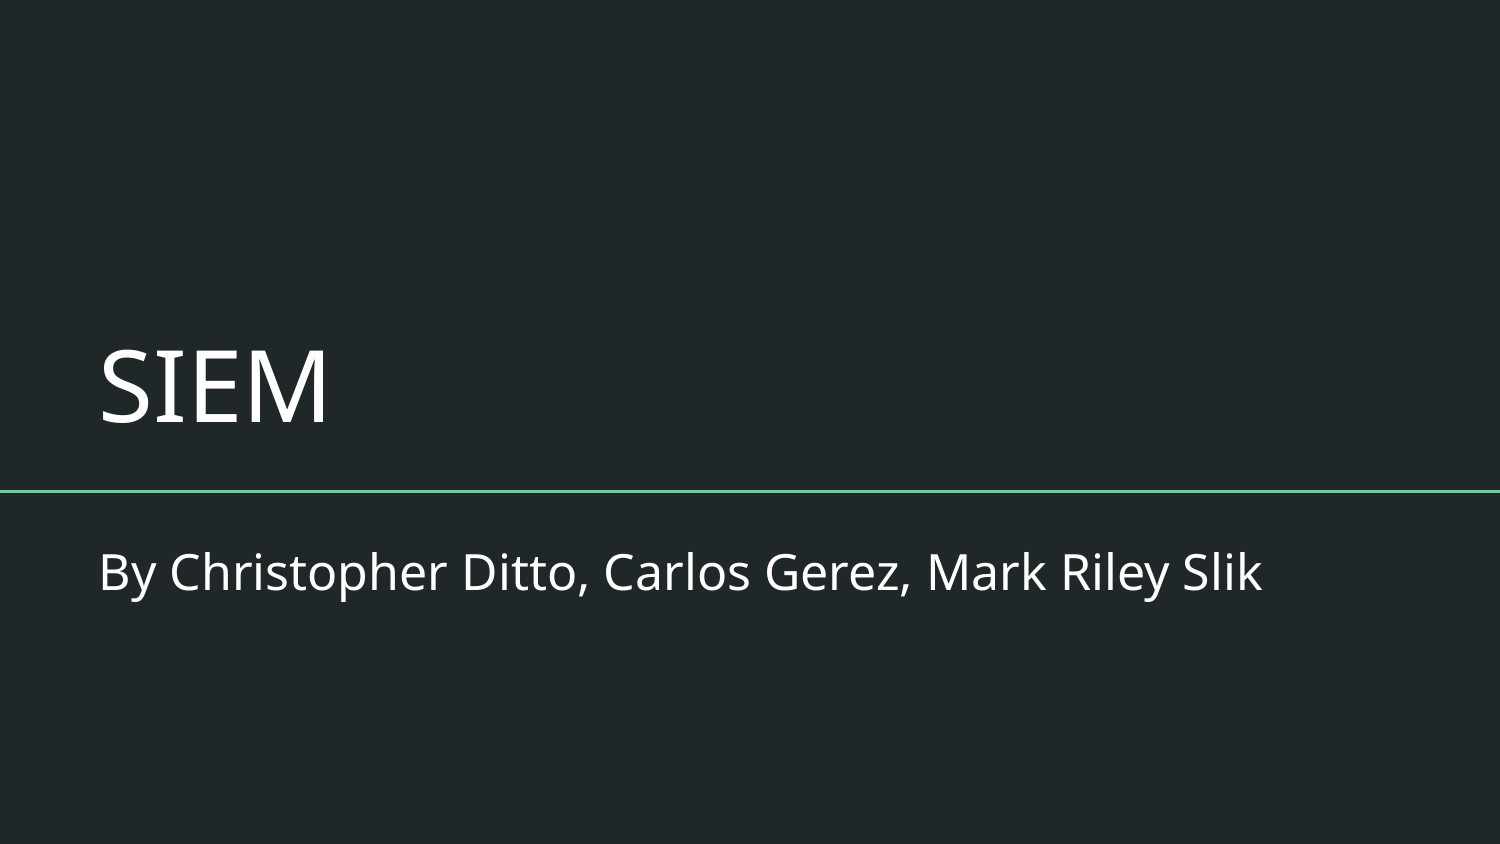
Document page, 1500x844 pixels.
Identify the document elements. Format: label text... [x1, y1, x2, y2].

subtitle By Christopher Ditto, Carlos Gerez, Mark Riley Slik [83, 522, 1417, 626]
title SIEM [83, 206, 1417, 467]
